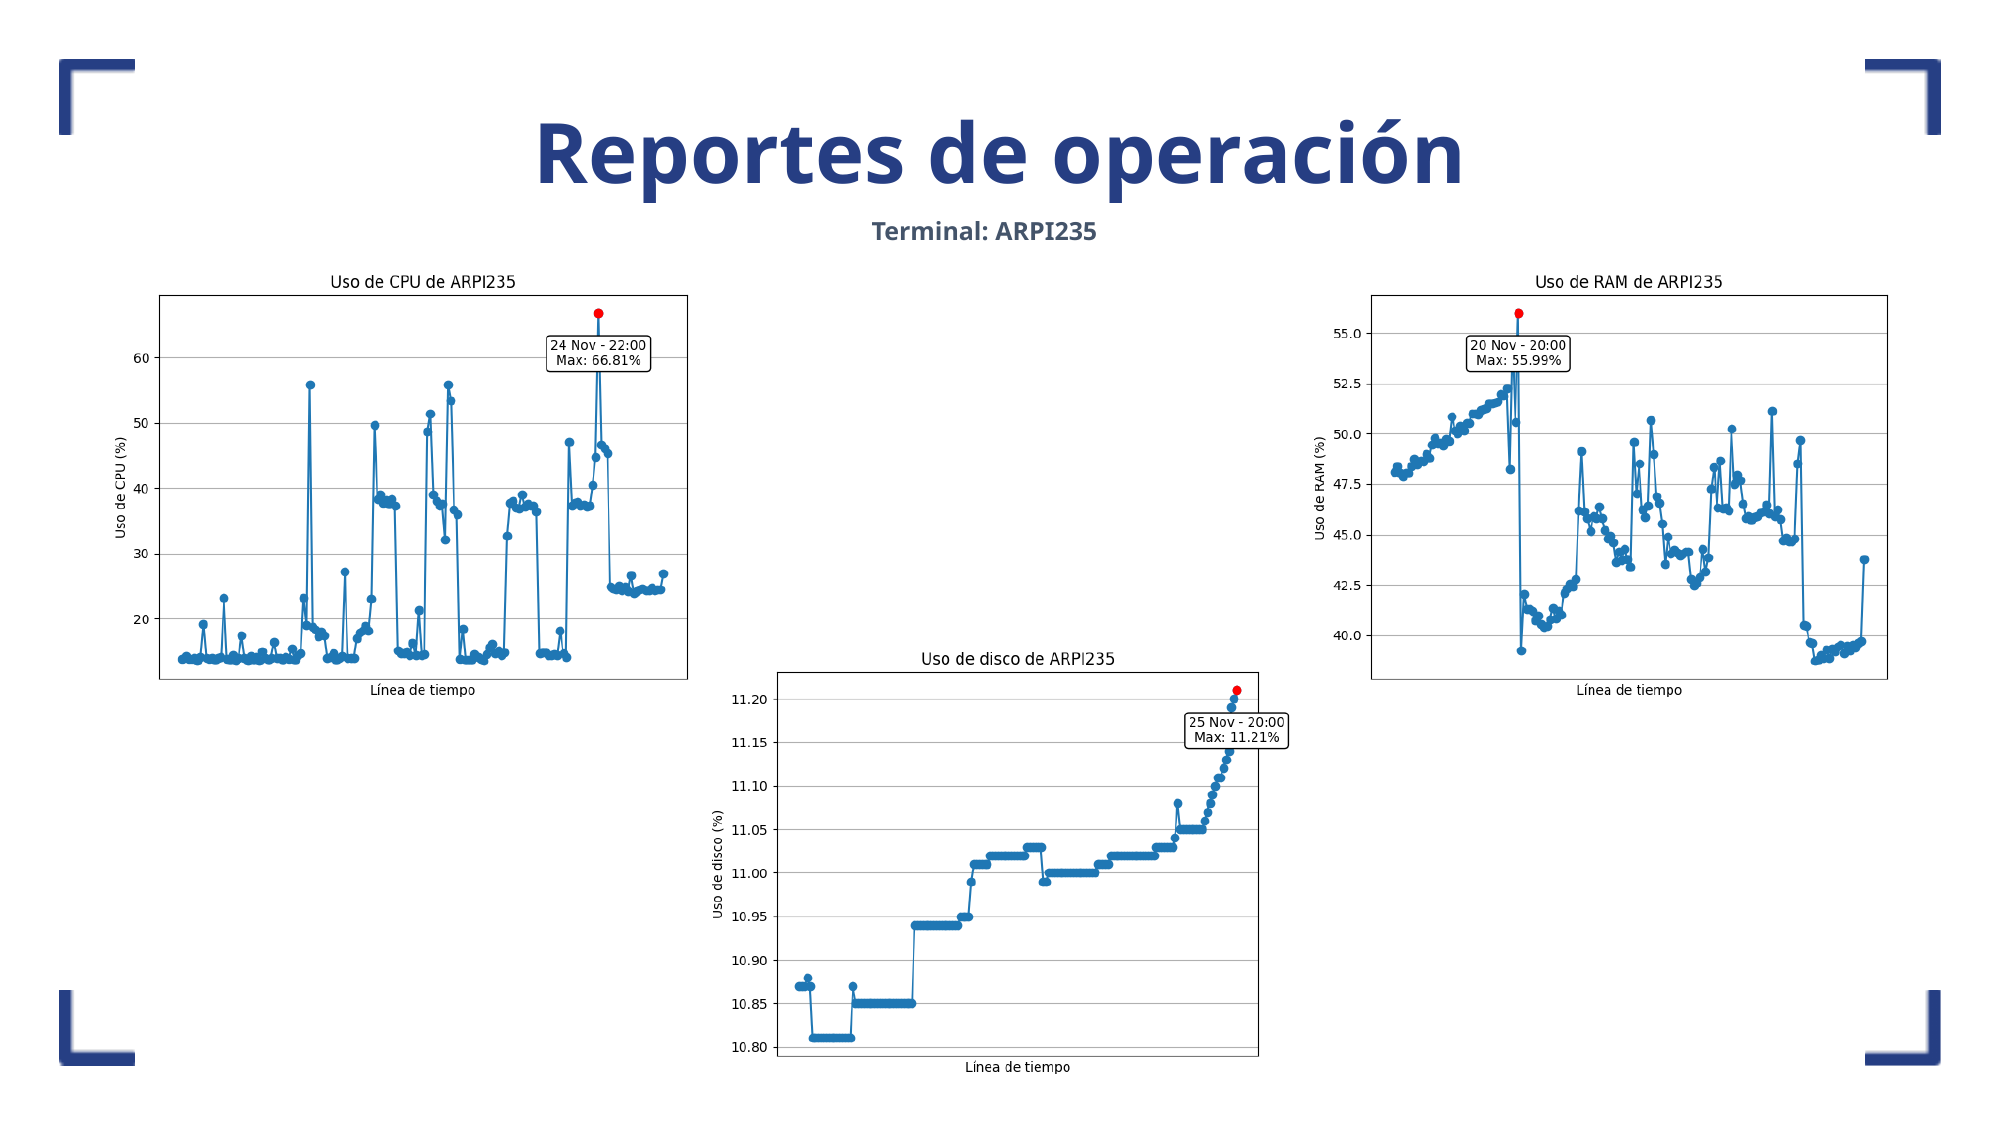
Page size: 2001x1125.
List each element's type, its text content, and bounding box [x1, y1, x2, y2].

text_box Terminal: ARPI235 [424, 163, 1545, 254]
picture [100, 260, 1299, 1088]
text_box Reportes de operación [439, 55, 1561, 201]
picture [1300, 260, 1901, 711]
